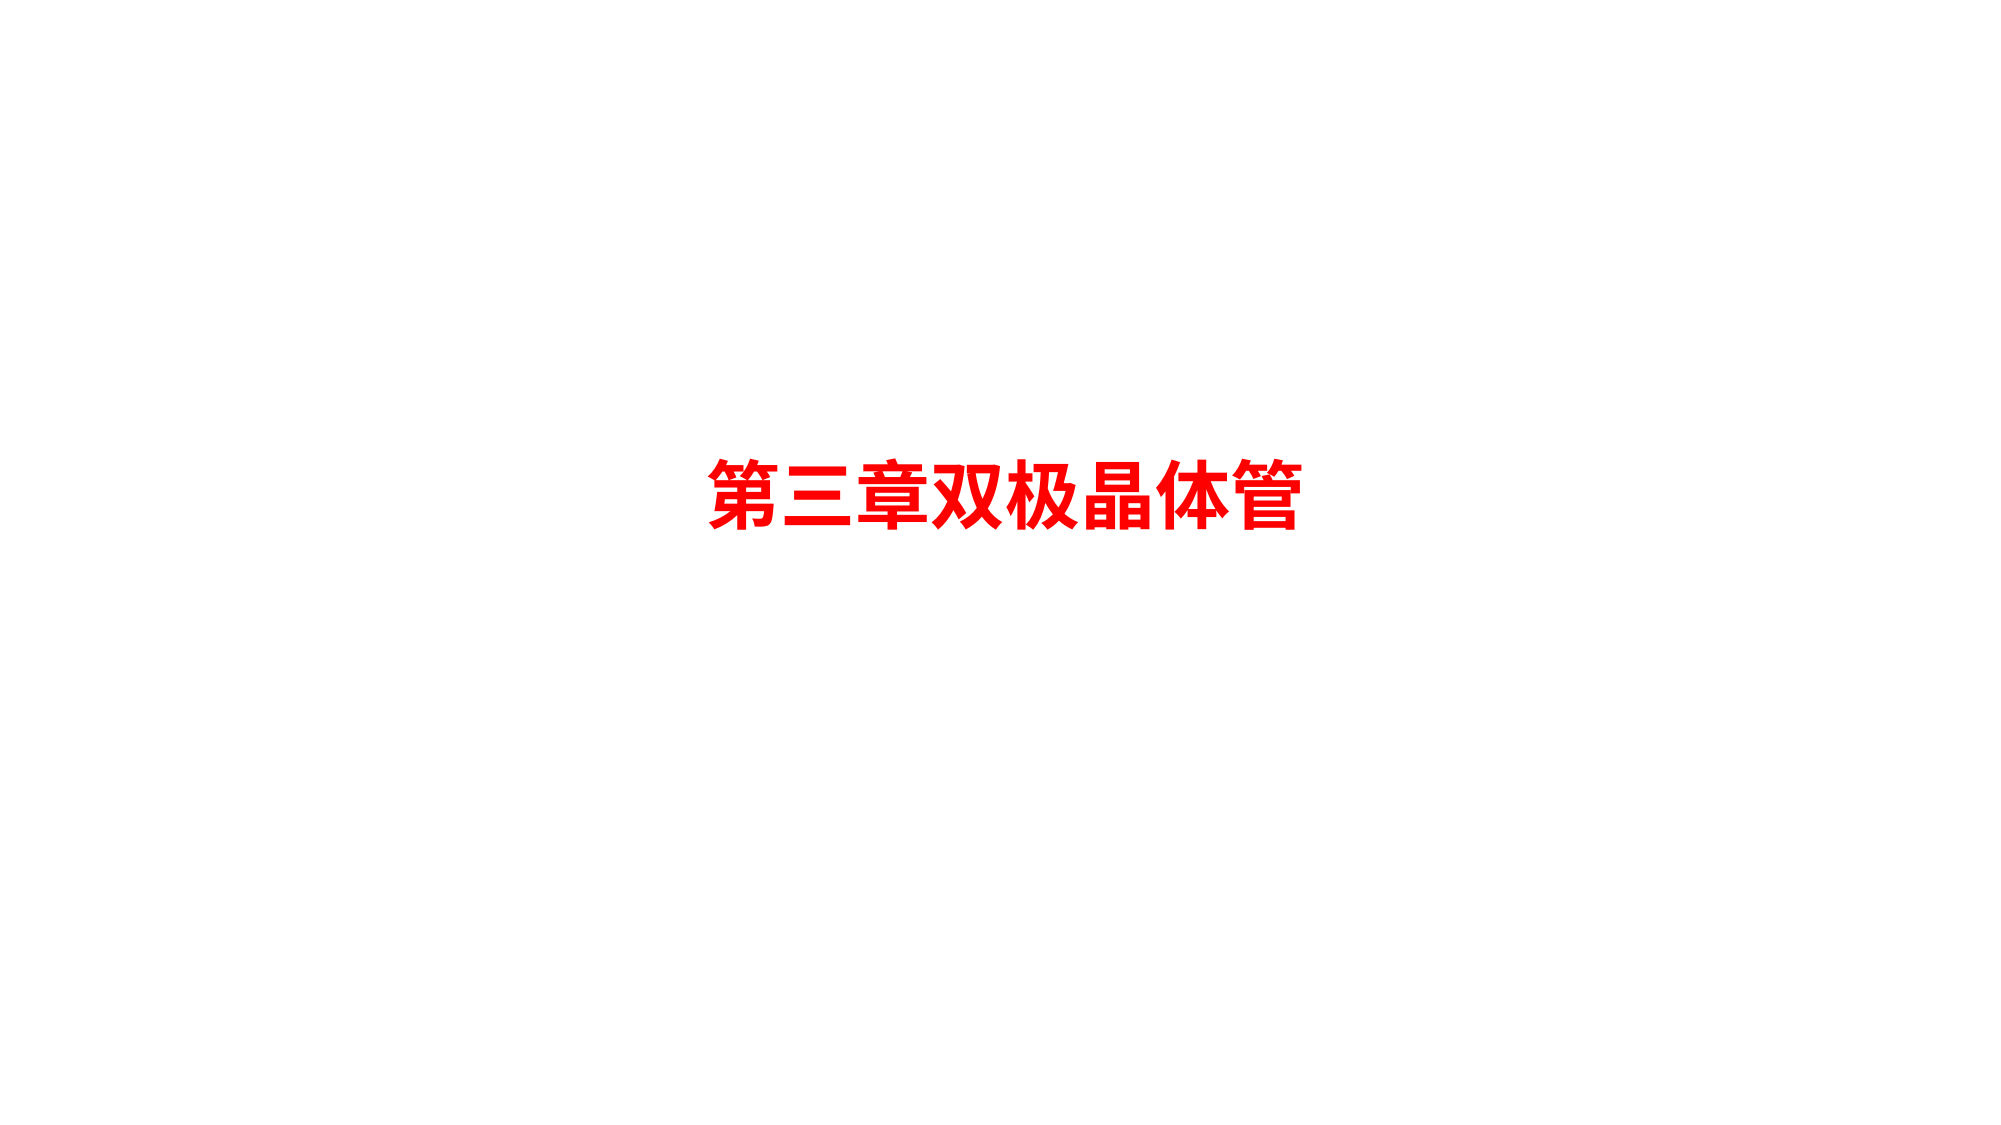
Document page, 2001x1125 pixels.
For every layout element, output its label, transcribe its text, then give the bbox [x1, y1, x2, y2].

text_box 第三章双极晶体管 [690, 441, 1321, 546]
